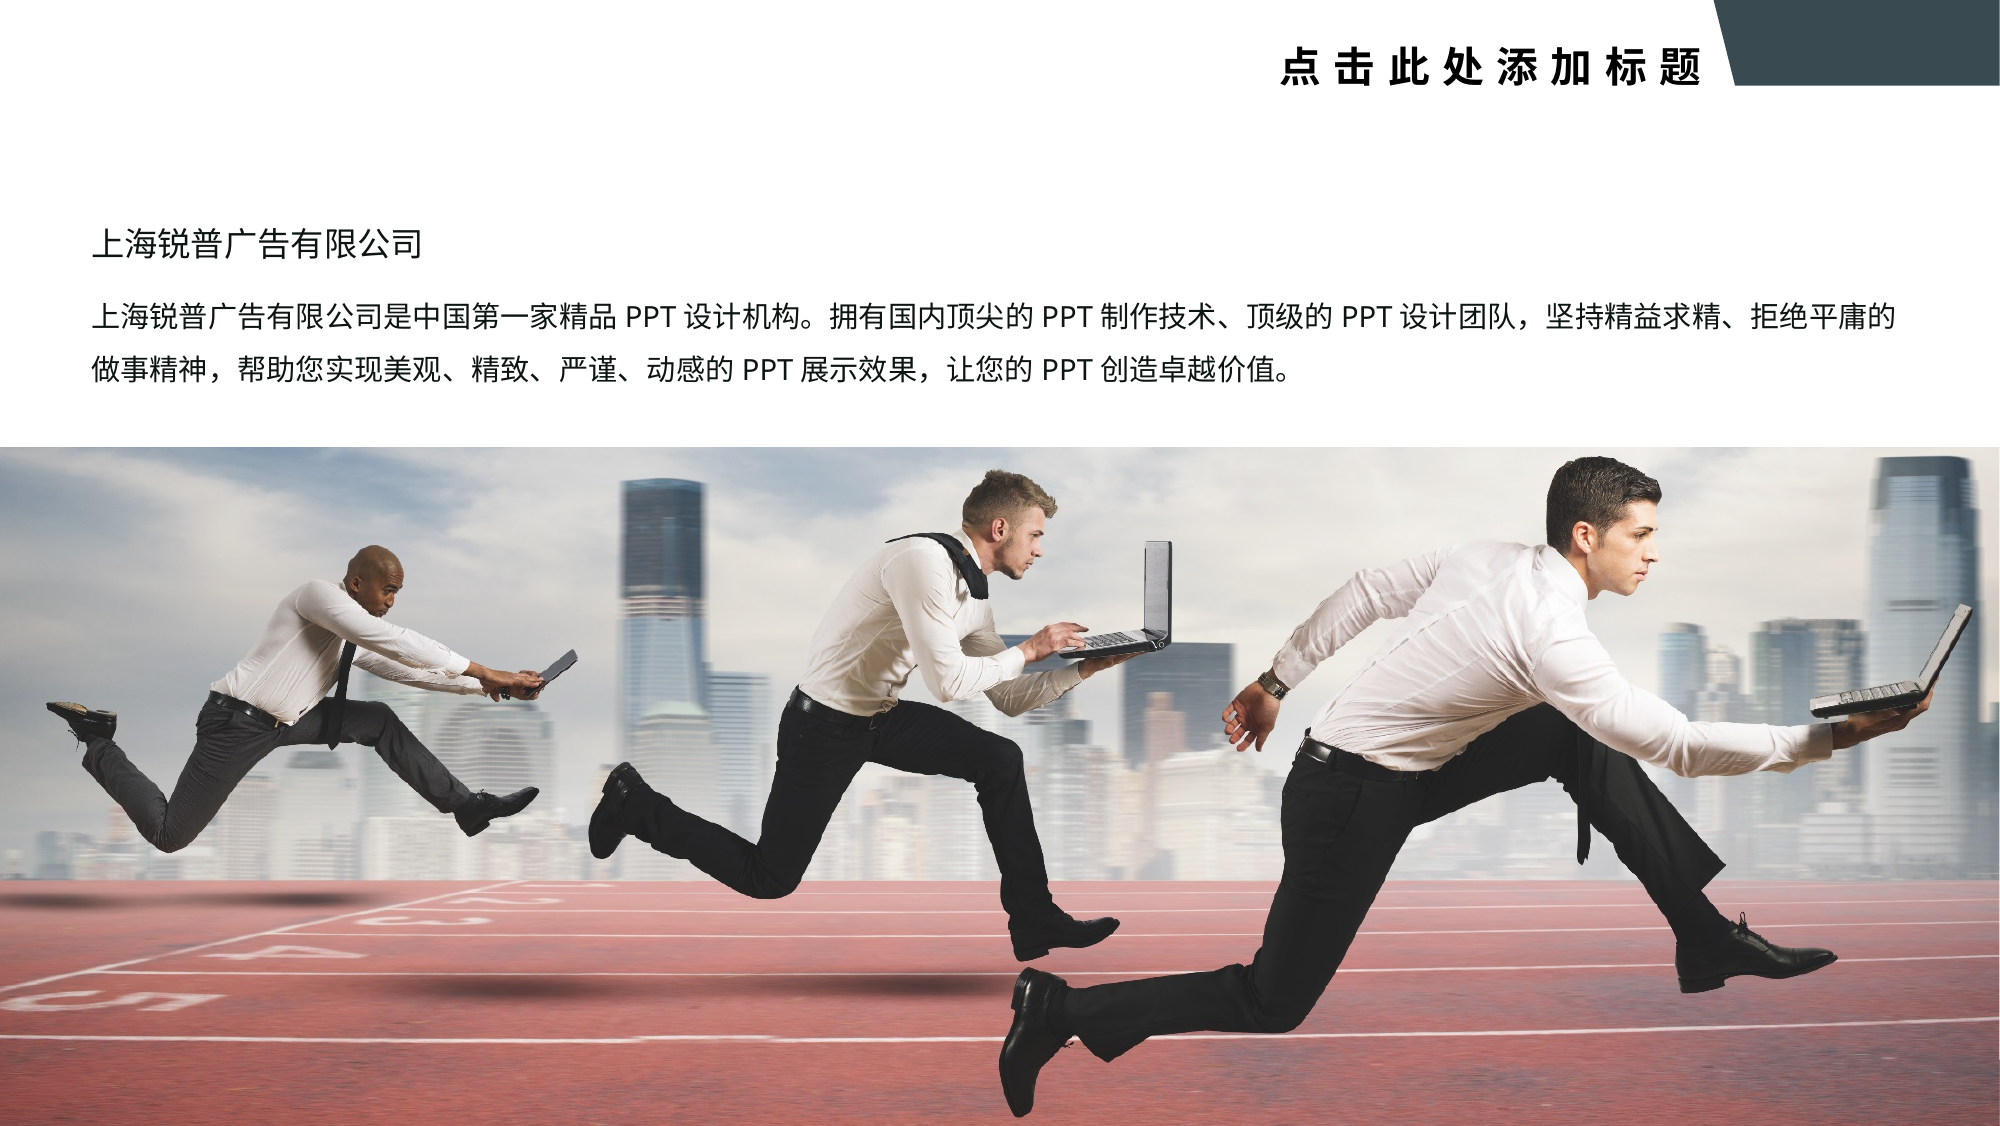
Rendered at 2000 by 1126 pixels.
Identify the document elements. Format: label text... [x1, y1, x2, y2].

picture [0, 447, 2000, 1126]
text_box 点击此处添加标题 [1264, 33, 1796, 98]
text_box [74, 215, 1927, 448]
